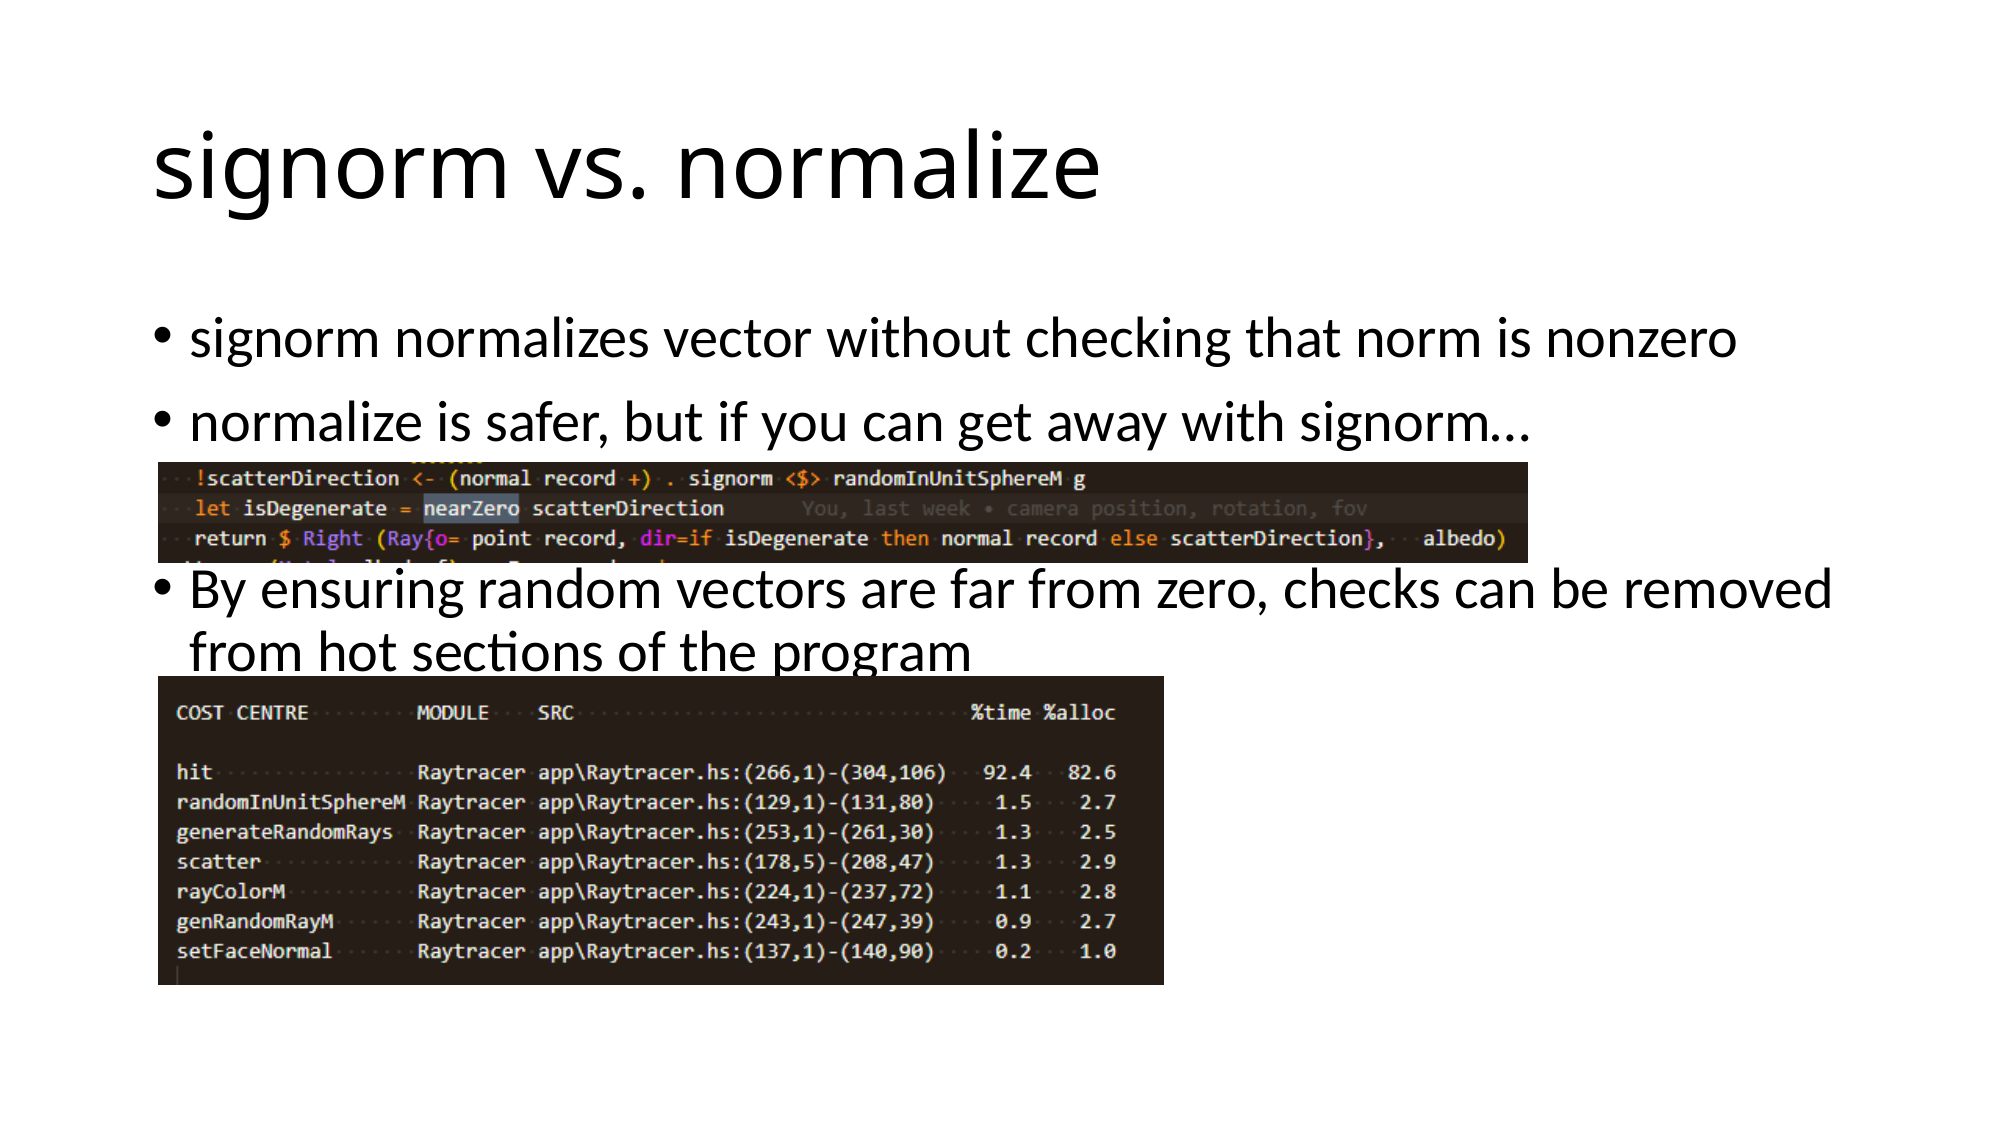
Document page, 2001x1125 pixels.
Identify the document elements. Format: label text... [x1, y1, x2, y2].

list signorm normalizes vector without checking that norm is nonzero normalize is safer, but if you can get away with signorm… By ensuring random vectors are far from zero, checks can be removed from hot sections of the program [137, 299, 1863, 1014]
picture [158, 676, 1164, 985]
picture [158, 462, 1528, 563]
title signorm vs. normalize [137, 59, 1863, 278]
